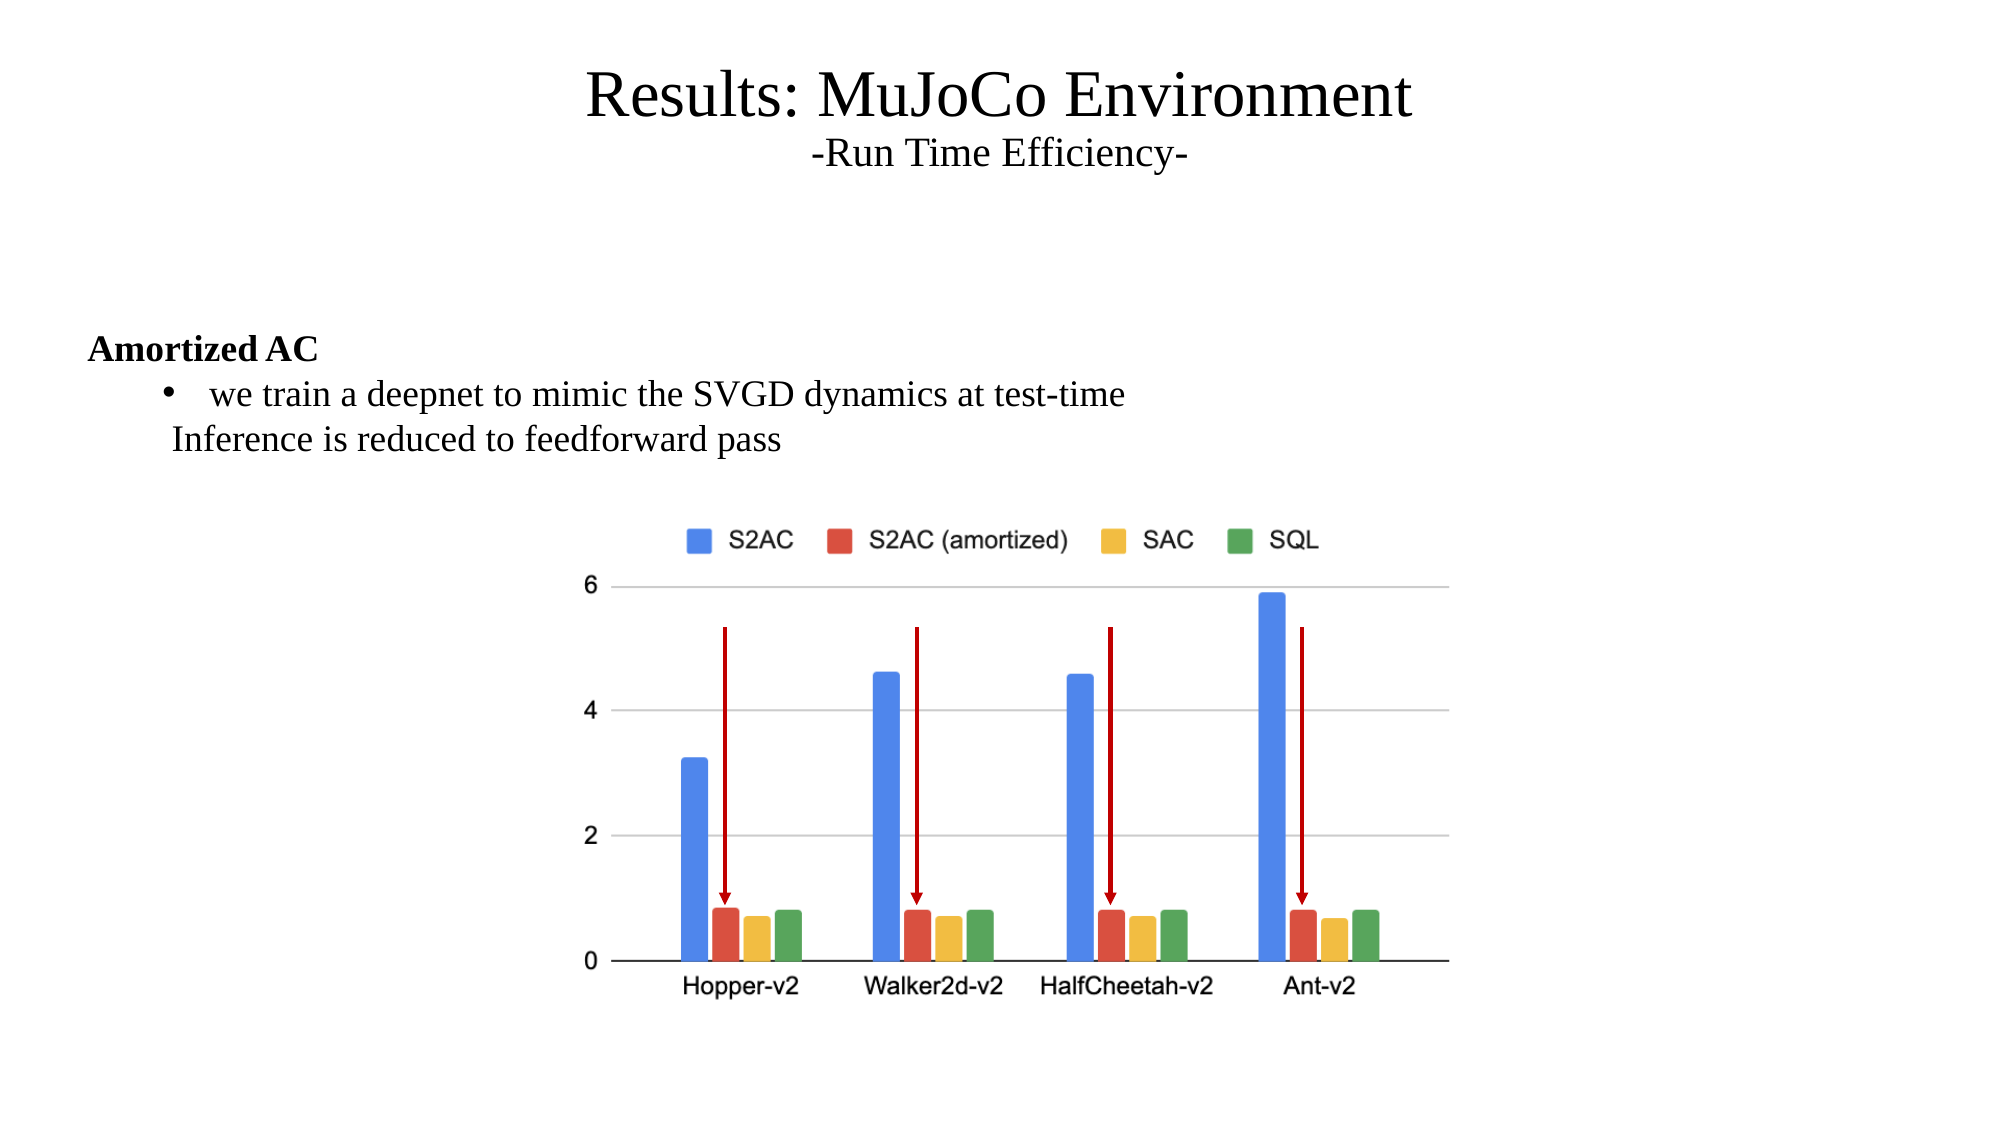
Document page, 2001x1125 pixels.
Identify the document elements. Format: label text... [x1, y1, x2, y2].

text_box Results: MuJoCo Environment -Run Time Efficiency- [137, 8, 1863, 226]
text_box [724, 627, 1303, 906]
picture [533, 514, 1467, 1010]
